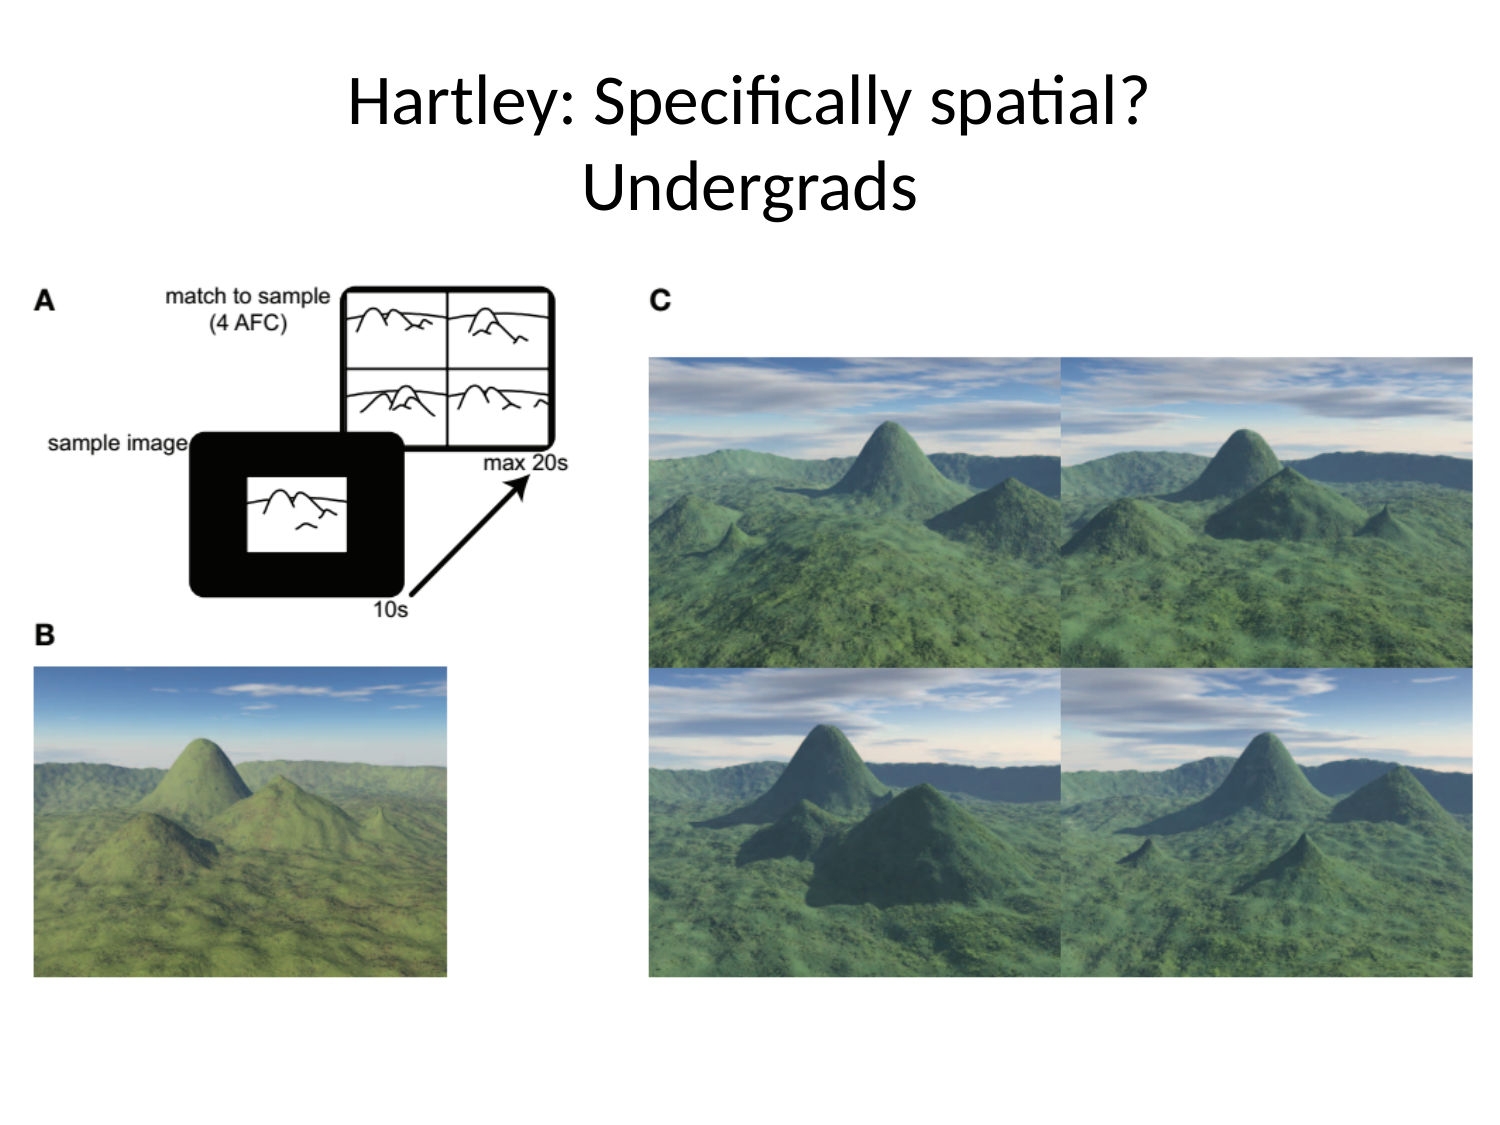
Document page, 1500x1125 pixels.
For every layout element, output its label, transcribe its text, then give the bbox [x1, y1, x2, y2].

picture [0, 274, 1500, 1001]
title Hartley: Specifically spatial? Undergrads [0, 45, 1500, 233]
